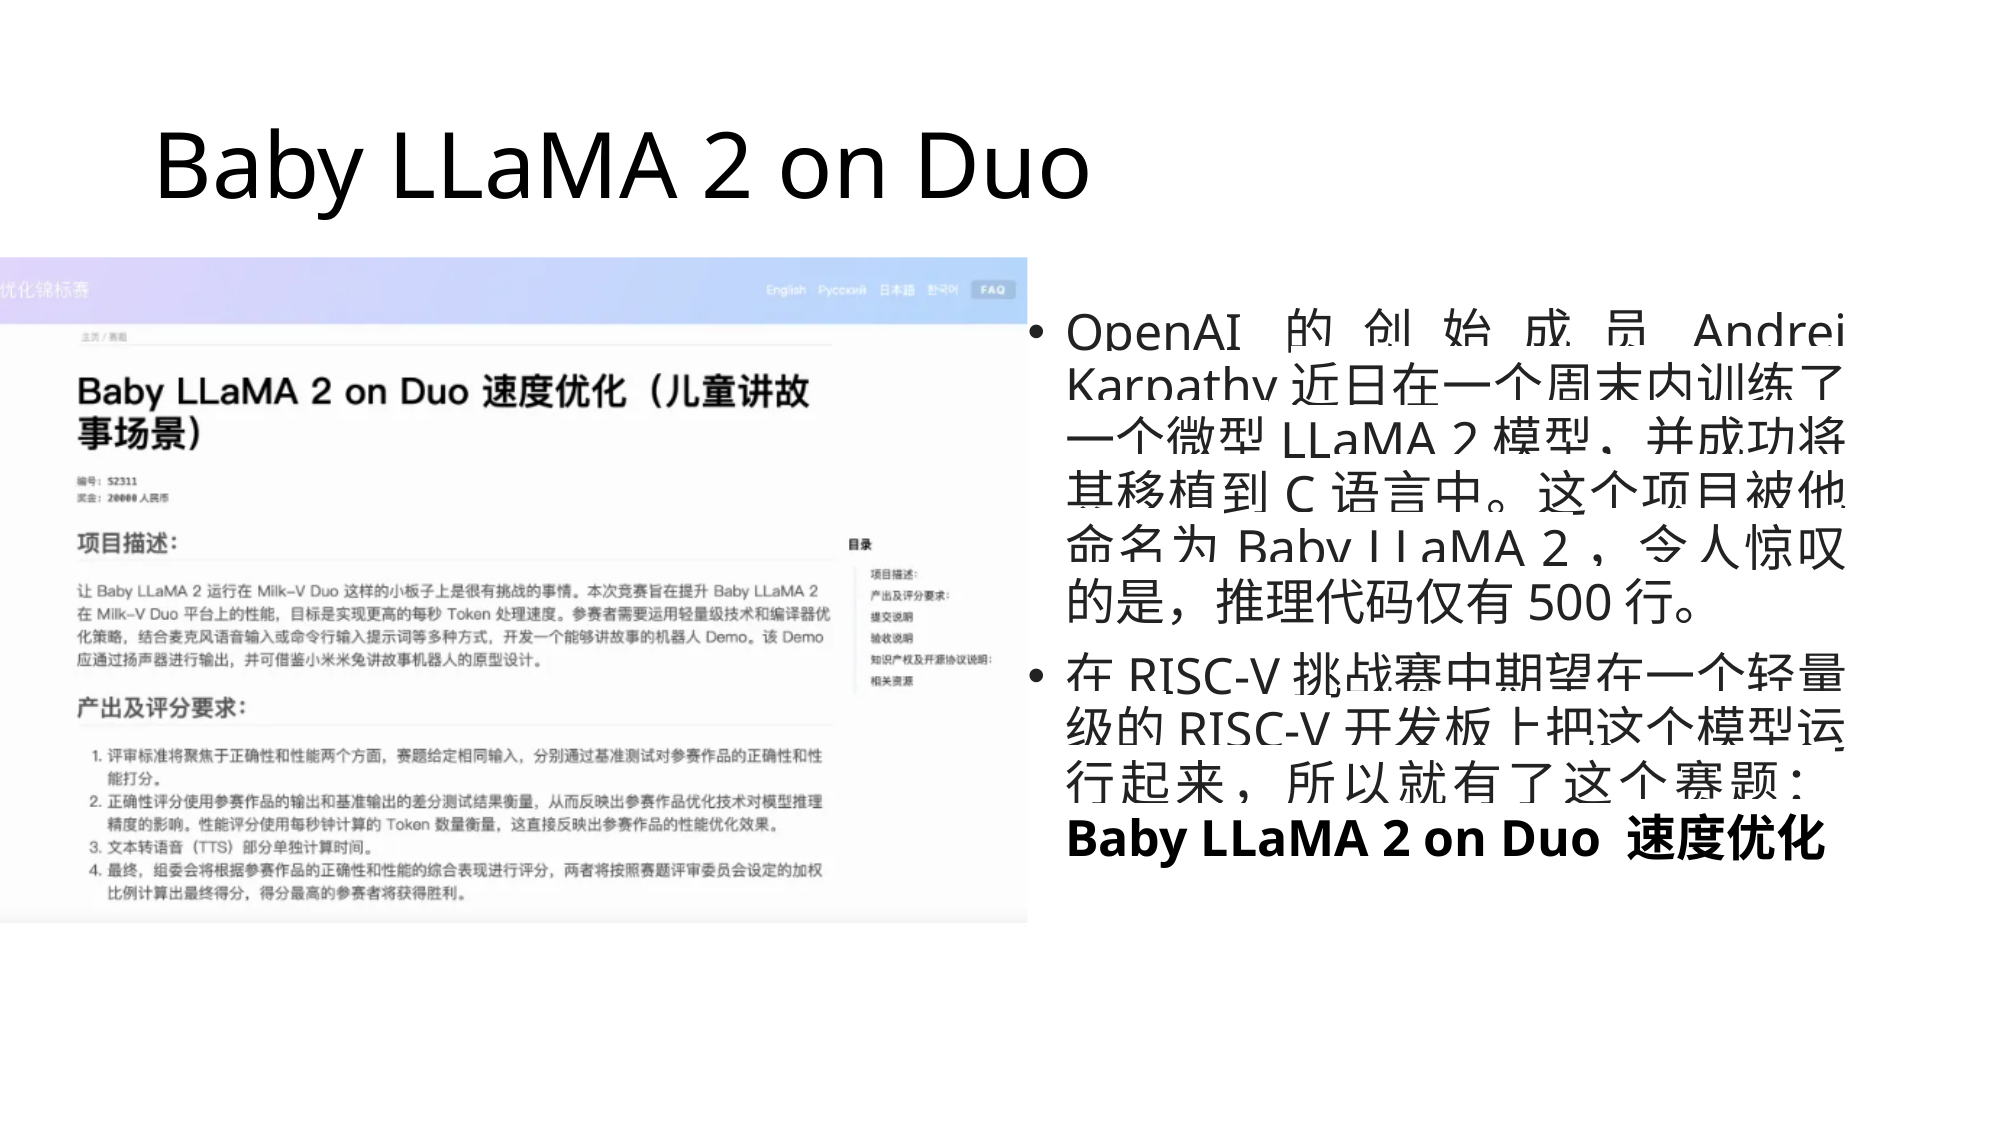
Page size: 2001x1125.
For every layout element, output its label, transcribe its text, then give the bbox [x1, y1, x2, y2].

title Baby LLaMA 2 on Duo [137, 59, 1863, 278]
picture [0, 256, 1029, 923]
list OpenAI的创始成员Andrej Karpathy近日在一个周末内训练了一个微型LLaMA 2模型，并成功将其移植到C语言中。这个项目被他命名为Baby LLaMA 2，令人惊叹的是，推理代码仅有500行。 在RISC-V挑战赛中期望在一个轻量级的RISC-V开发板上把这个模型运行起来，所以就有了这个赛题：Baby LLaMA 2 on Duo 速度优化 [1012, 299, 1863, 1014]
